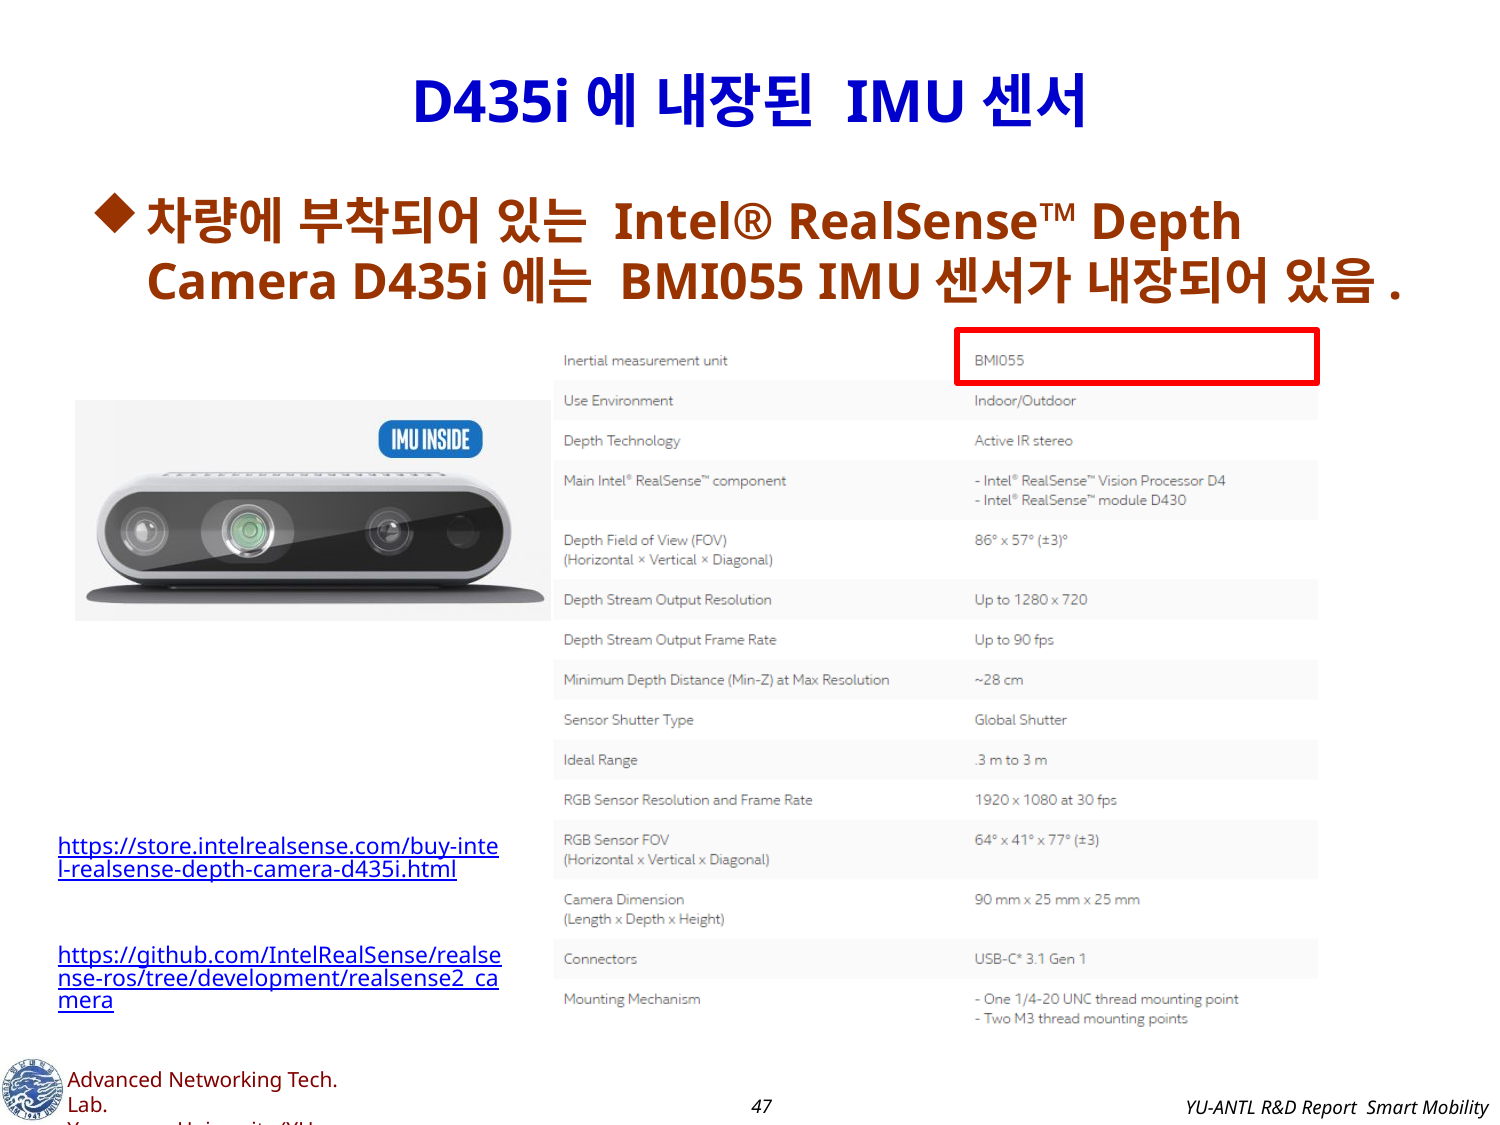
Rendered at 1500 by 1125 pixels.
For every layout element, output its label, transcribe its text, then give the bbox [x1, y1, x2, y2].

title D435i에 내장된 IMU센서 [74, 44, 1426, 154]
picture [0, 1057, 66, 1124]
list 차량에 부착되어 있는 Intel® RealSense™ Depth Camera D435i에는 BMI055 IMU센서가 내장되어 있음. [74, 181, 1426, 1006]
picture [74, 329, 1318, 1044]
text_box https://store.intelrealsense.com/buy-intel-realsense-depth-camera-d435i.html https://github.com/IntelRealSense/realsense-ros/tree/development/realsense2_camera [42, 823, 519, 984]
